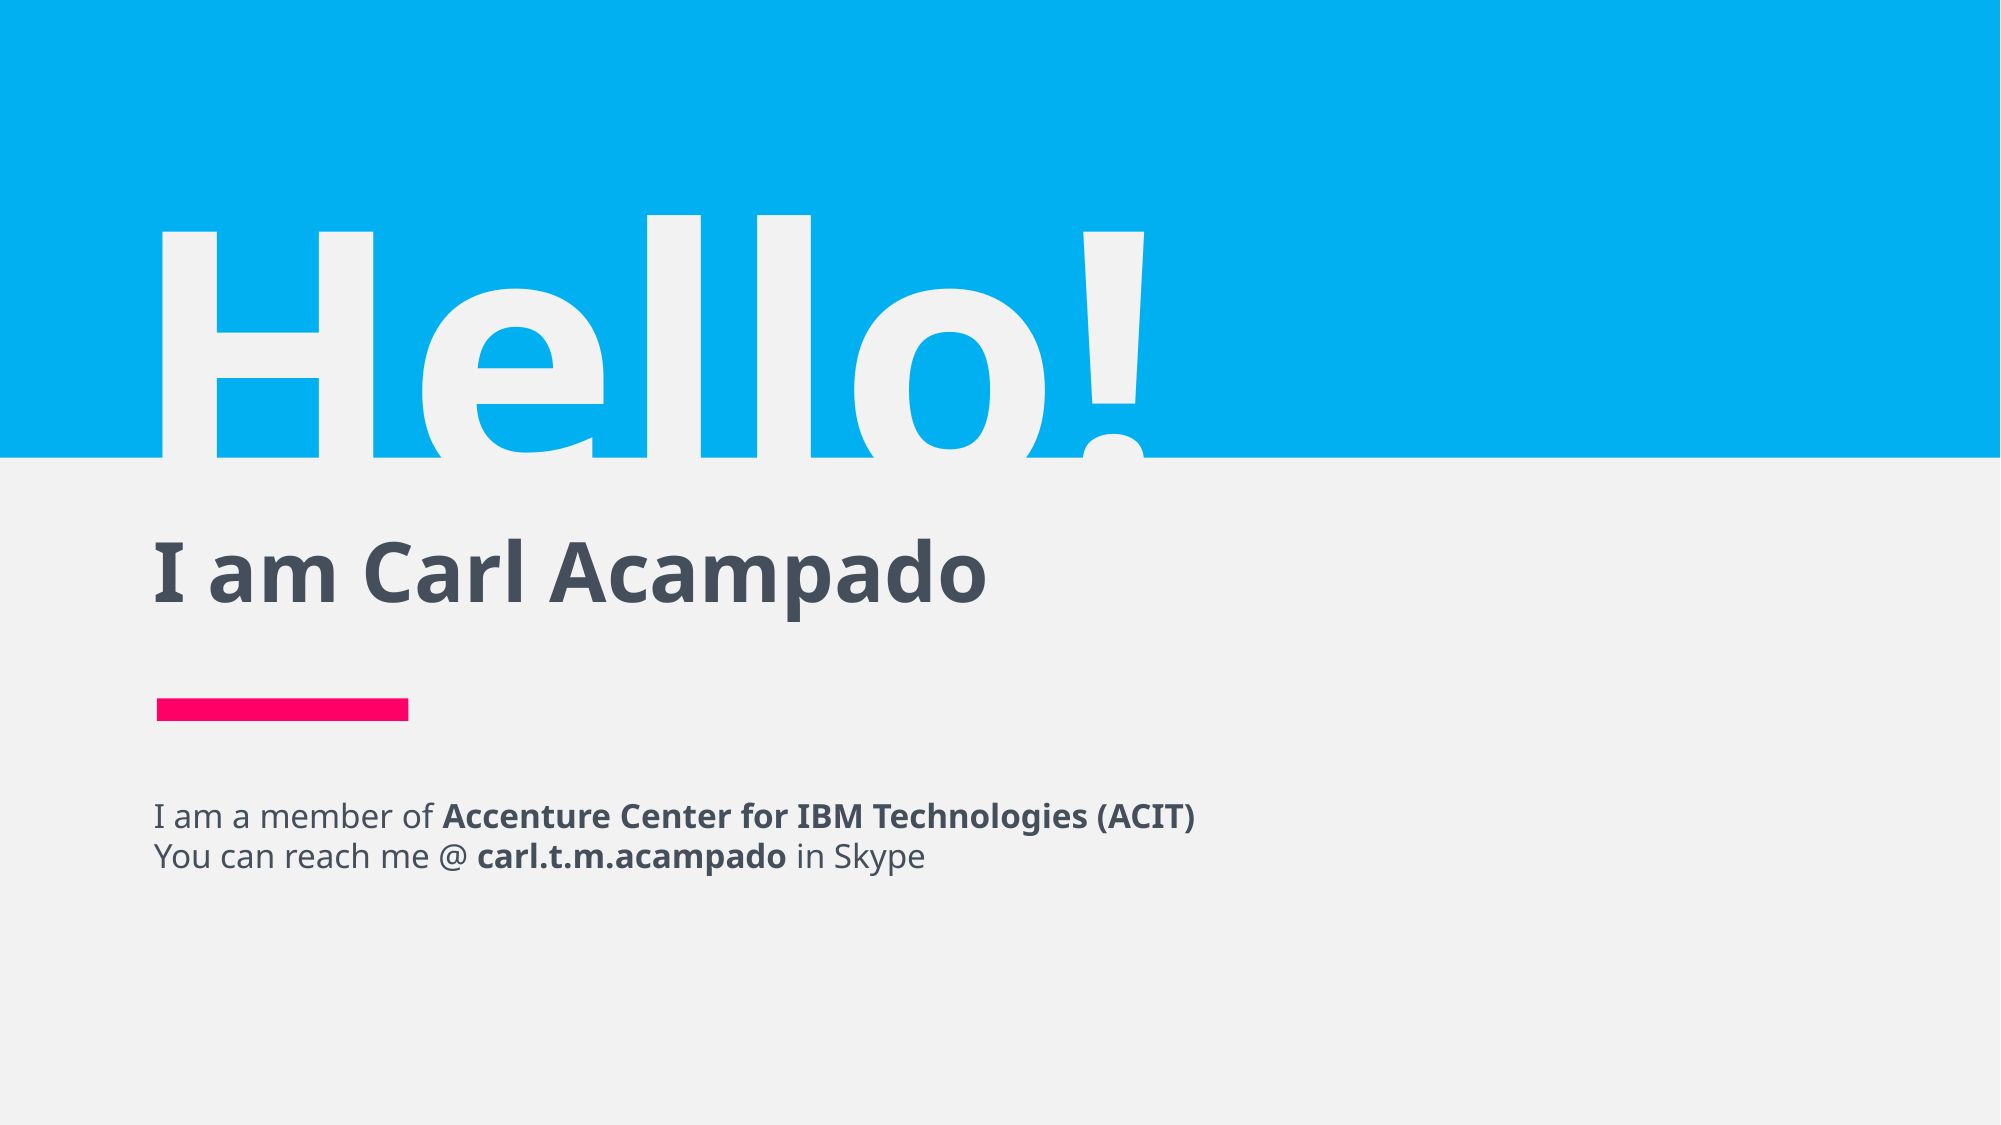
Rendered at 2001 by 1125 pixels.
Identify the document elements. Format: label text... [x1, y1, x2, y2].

text_box [156, 698, 409, 721]
subtitle I am Carl Acampado [138, 504, 1065, 642]
title Hello! [115, 152, 1232, 577]
text_box [0, 0, 2000, 458]
list I am a member of Accenture Center for IBM Technologies (ACIT) You can reach me @ carl.t.m.acampado in Skype [138, 780, 1380, 885]
